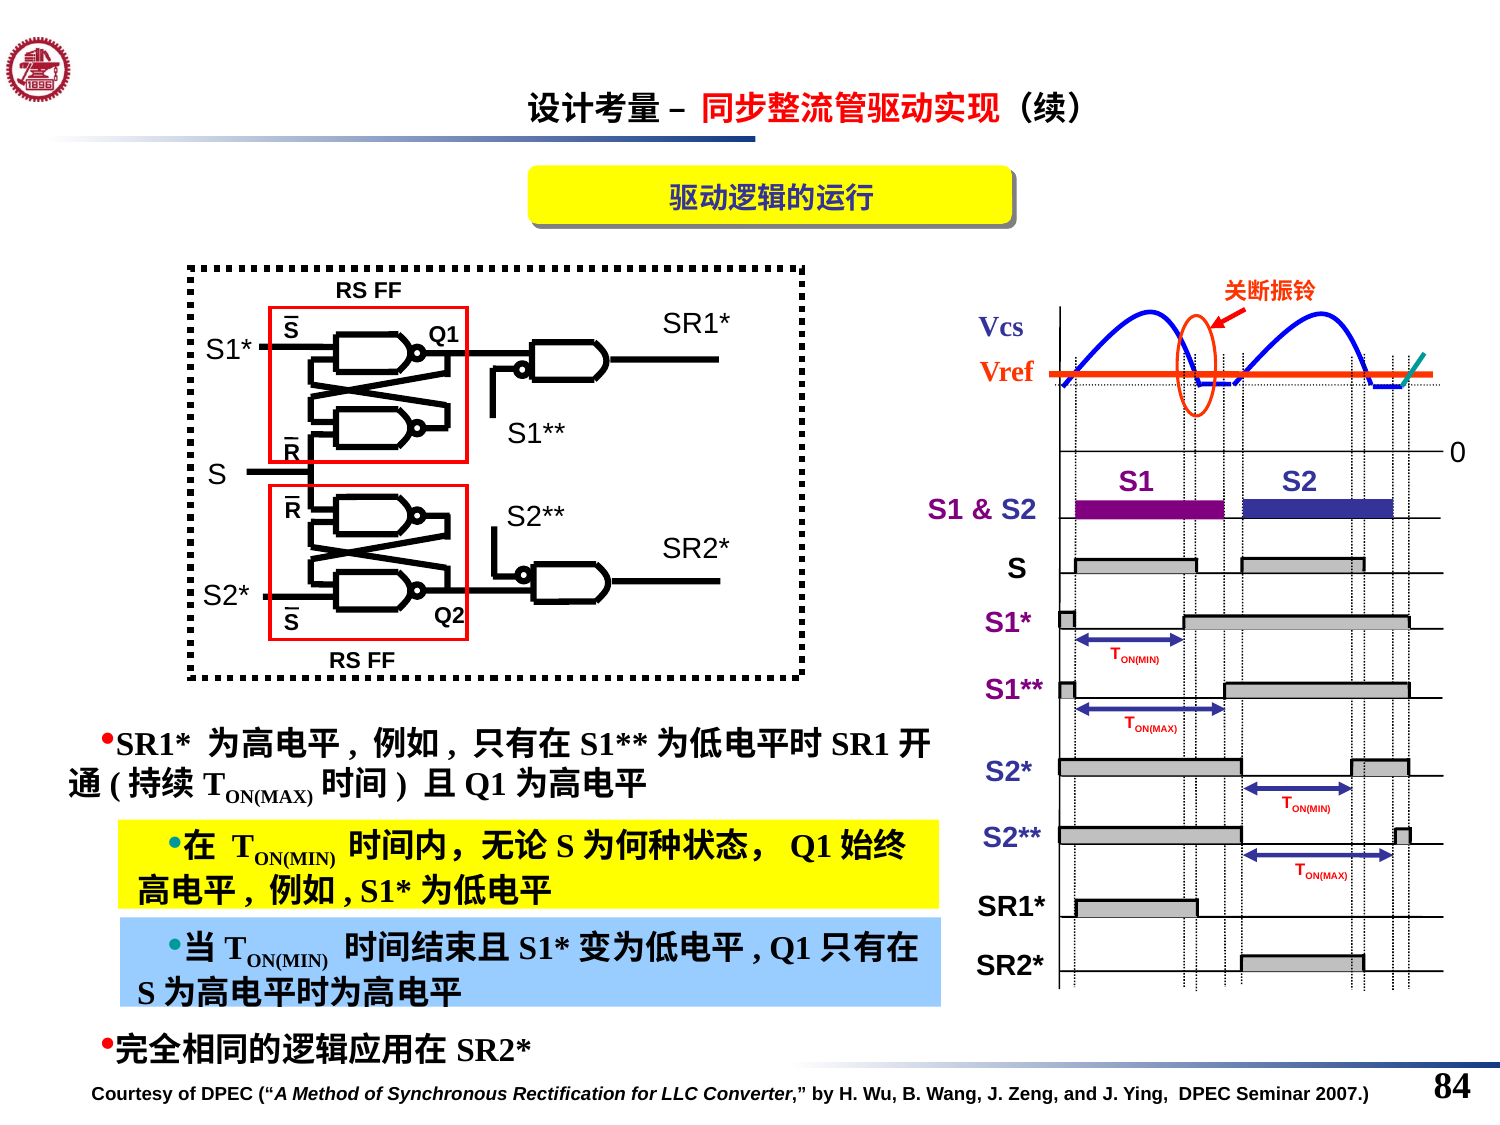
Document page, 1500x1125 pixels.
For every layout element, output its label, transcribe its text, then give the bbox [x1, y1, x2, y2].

text_box 关断振铃 [1209, 269, 1332, 298]
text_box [910, 299, 1482, 992]
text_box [527, 165, 1013, 225]
text_box Courtesy of DPEC (“A Method of Synchronous Rectification for LLC Converter,” by H. Wu, B. Wang, J. Zeng, and J. Ying, DPEC Seminar 2007.) [78, 1074, 1408, 1111]
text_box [186, 268, 803, 679]
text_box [54, 715, 950, 1073]
picture [5, 37, 77, 102]
text_box 设计考量 – 同步整流管驱动实现（续） [225, 80, 1411, 131]
